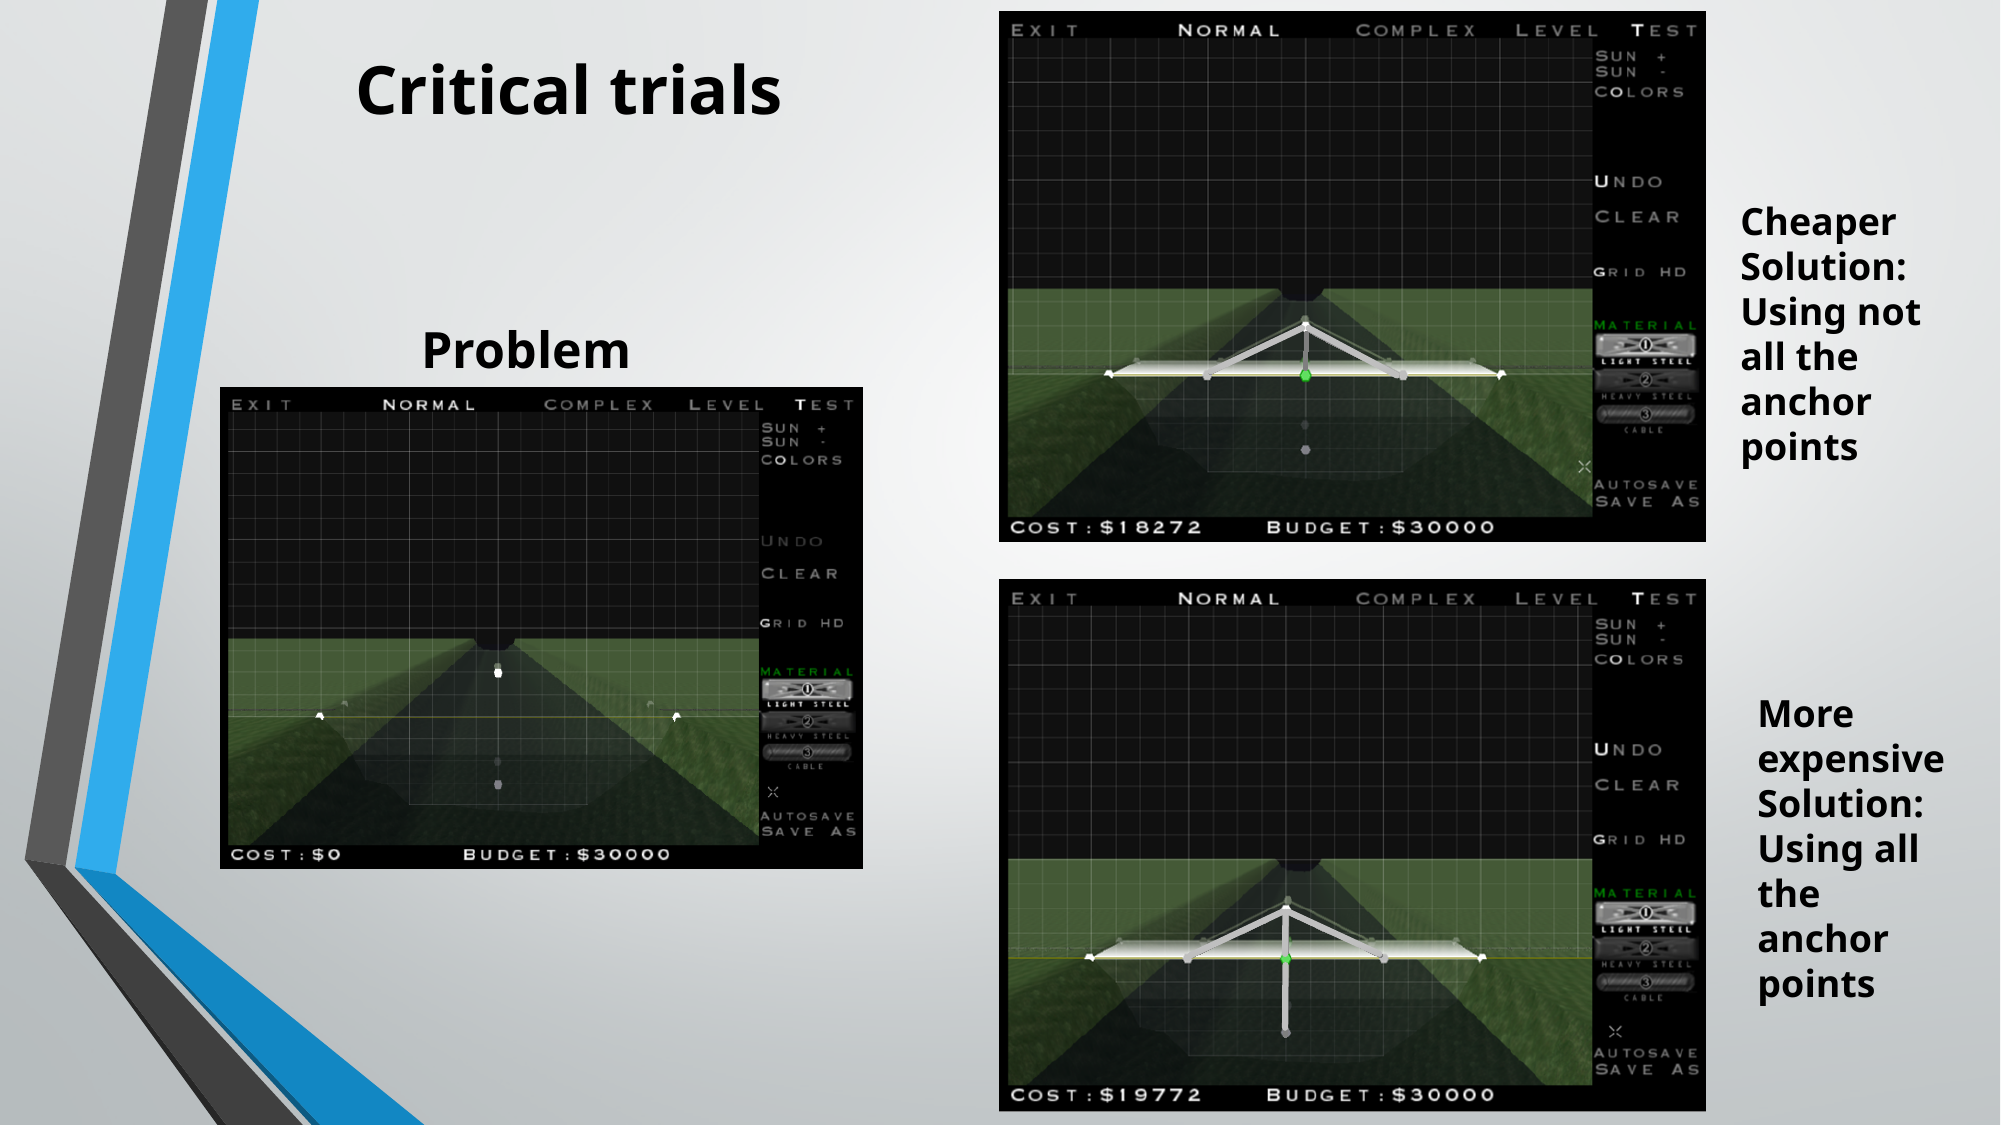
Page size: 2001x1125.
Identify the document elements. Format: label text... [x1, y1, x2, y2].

picture [998, 11, 1707, 543]
picture [220, 387, 863, 869]
text_box Problem [406, 311, 646, 387]
text_box More expensive Solution: Using all the anchor points [1742, 682, 1977, 1013]
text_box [1190, 911, 1283, 956]
title Critical trials [243, 42, 895, 133]
text_box Cheaper Solution: Using not all the anchor points [1725, 190, 1959, 476]
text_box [1288, 911, 1380, 955]
picture [998, 579, 1707, 1112]
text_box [1308, 327, 1398, 376]
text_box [1210, 327, 1303, 372]
